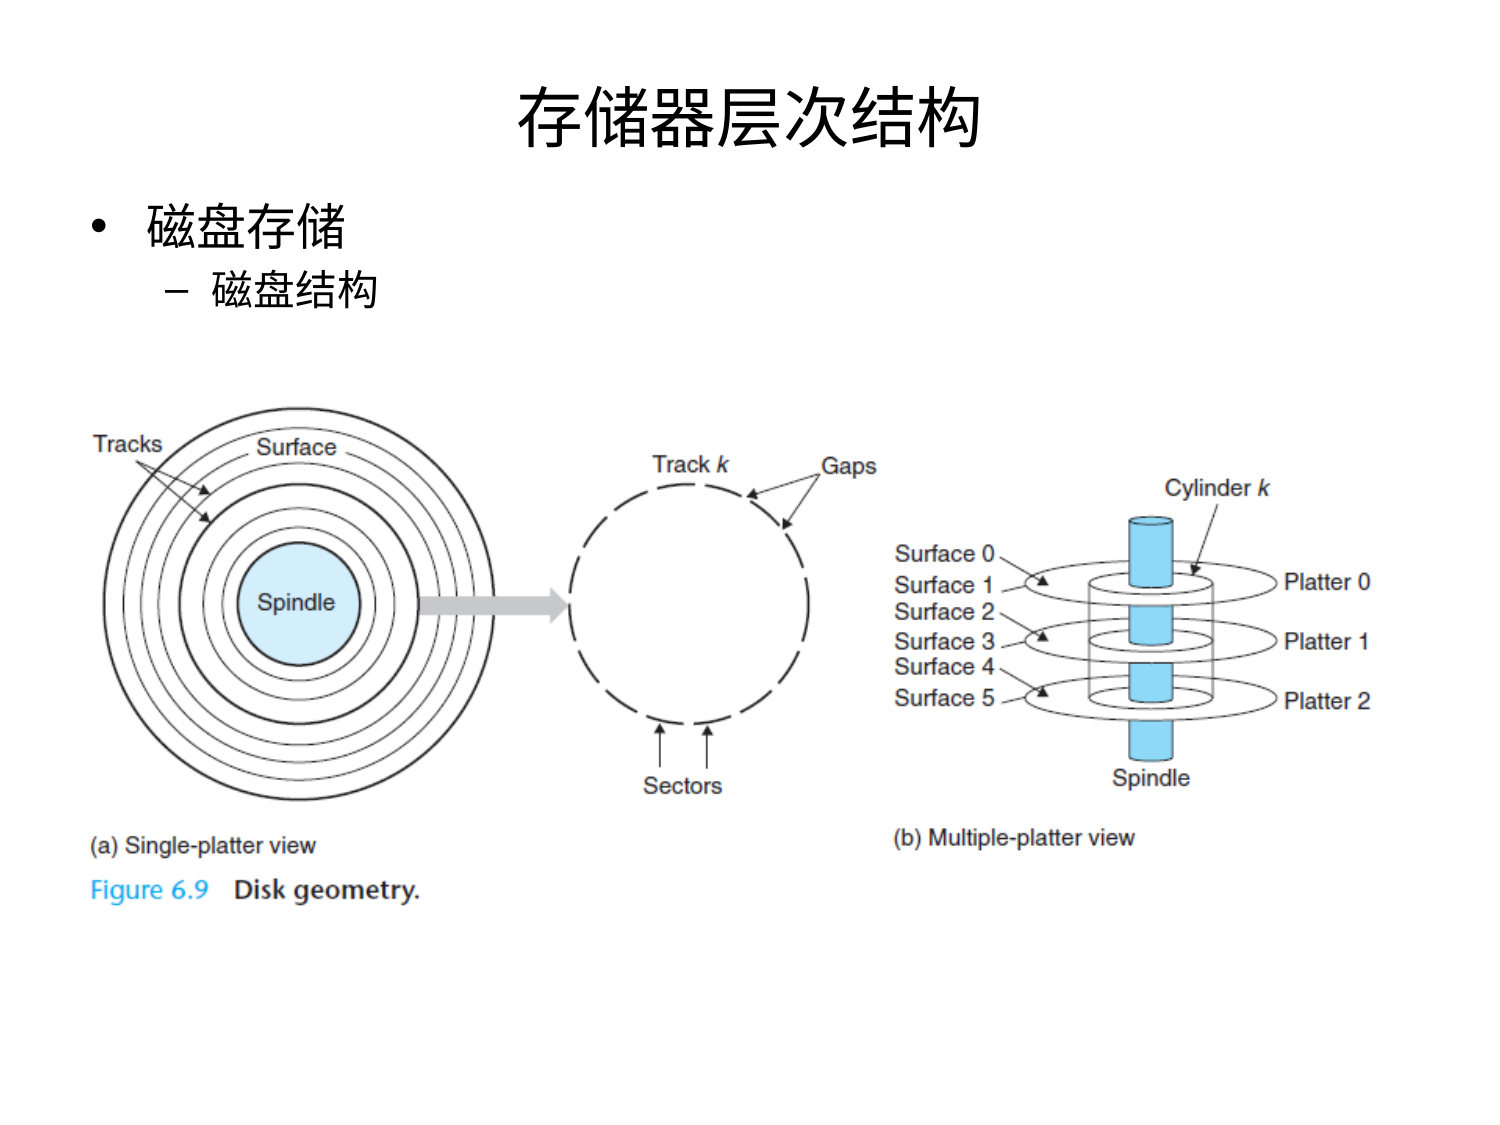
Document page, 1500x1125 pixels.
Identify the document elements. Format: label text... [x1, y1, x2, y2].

picture [62, 399, 1396, 918]
list 磁盘存储 磁盘结构 [75, 187, 1425, 1100]
title 存储器层次结构 [75, 45, 1425, 187]
